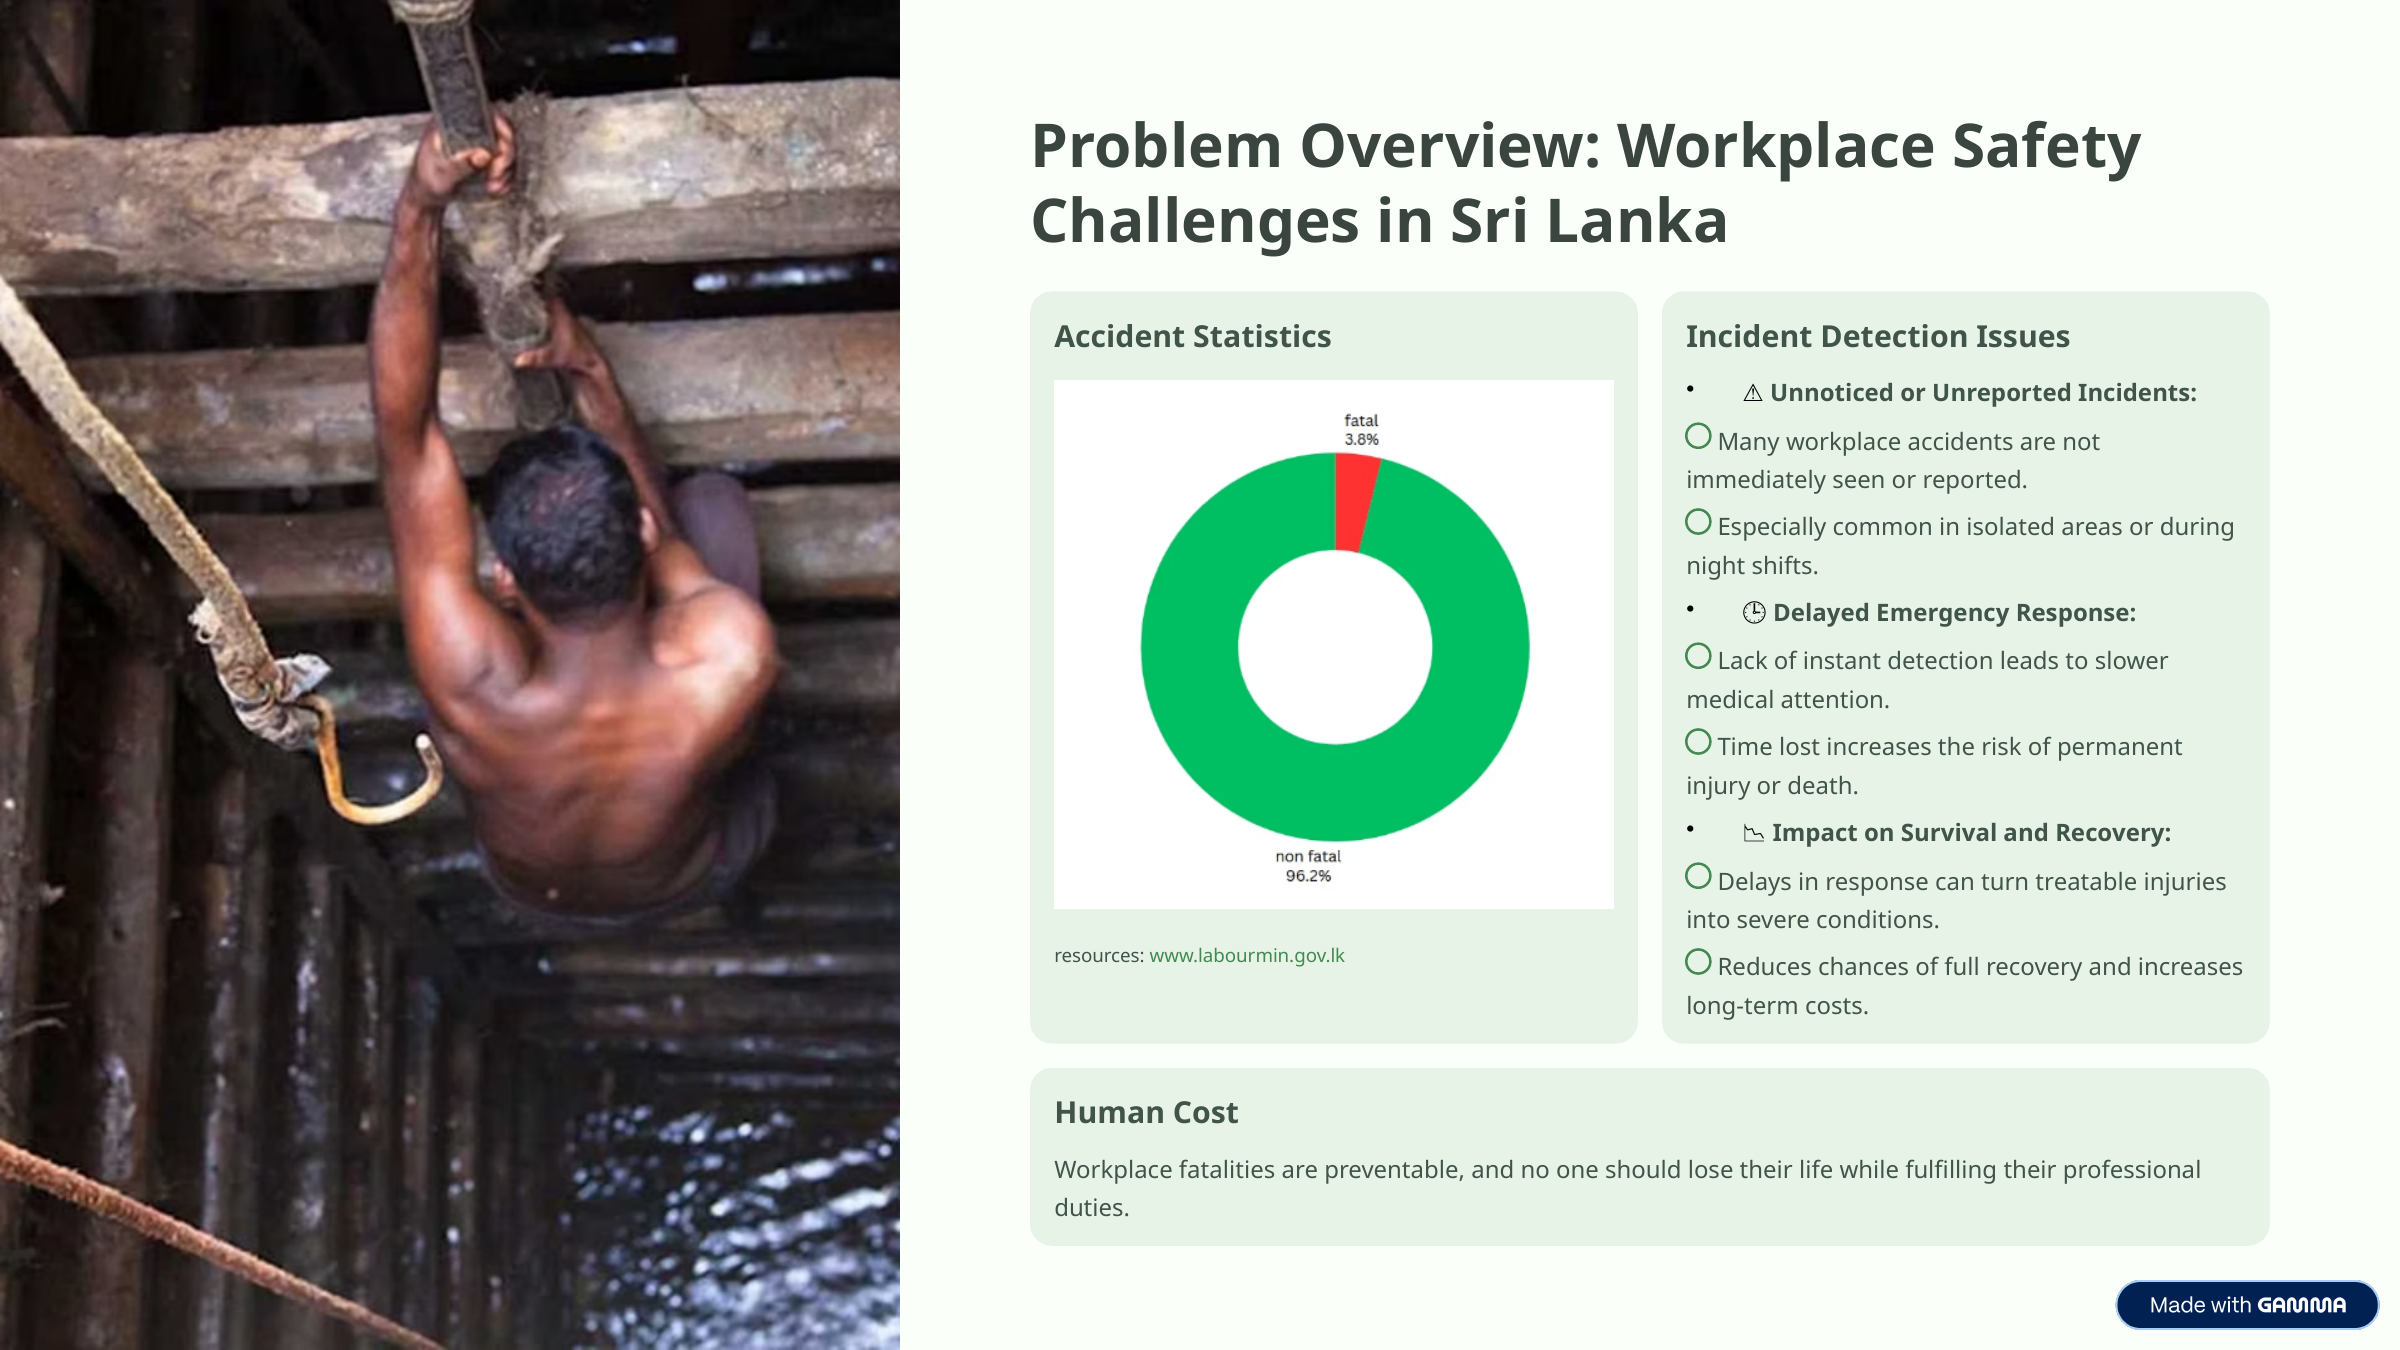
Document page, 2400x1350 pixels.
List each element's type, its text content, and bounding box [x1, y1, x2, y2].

text_box Problem Overview: Workplace Safety Challenges in Sri Lanka [1030, 104, 2270, 256]
text_box resources: www.labourmin.gov.lk [1054, 936, 1614, 968]
text_box [1686, 509, 1711, 534]
text_box [1030, 291, 1638, 1044]
picture [0, 0, 900, 1350]
text_box Workplace fatalities are preventable, and no one should lose their life while fulfilling their professional duties. [1054, 1144, 2246, 1222]
text_box Accident Statistics [1054, 315, 1357, 354]
text_box Incident Detection Issues [1686, 315, 2076, 354]
text_box Especially common in isolated areas or during night shifts. [1686, 502, 2246, 580]
text_box 🕒 Delayed Emergency Response: [1686, 587, 2246, 628]
text_box ⚠️ Unnoticed or Unreported Incidents: [1686, 367, 2246, 408]
text_box Reduces chances of full recovery and increases long-term costs. [1686, 942, 2246, 1020]
text_box [1030, 1067, 2270, 1246]
text_box Human Cost [1054, 1091, 1357, 1130]
text_box [1686, 949, 1711, 974]
text_box Lack of instant detection leads to slower medical attention. [1686, 636, 2246, 714]
text_box [1661, 291, 2270, 1044]
text_box [1686, 863, 1711, 888]
text_box [1686, 643, 1711, 668]
text_box 📉 Impact on Survival and Recovery: [1686, 807, 2246, 848]
text_box Delays in response can turn treatable injuries into severe conditions. [1686, 856, 2246, 934]
text_box Many workplace accidents are not immediately seen or reported. [1686, 416, 2246, 494]
text_box Time lost increases the risk of permanent injury or death. [1686, 722, 2246, 800]
picture [1054, 380, 1614, 909]
text_box [1686, 423, 1711, 448]
picture [2106, 1271, 2389, 1339]
text_box [1686, 729, 1711, 754]
